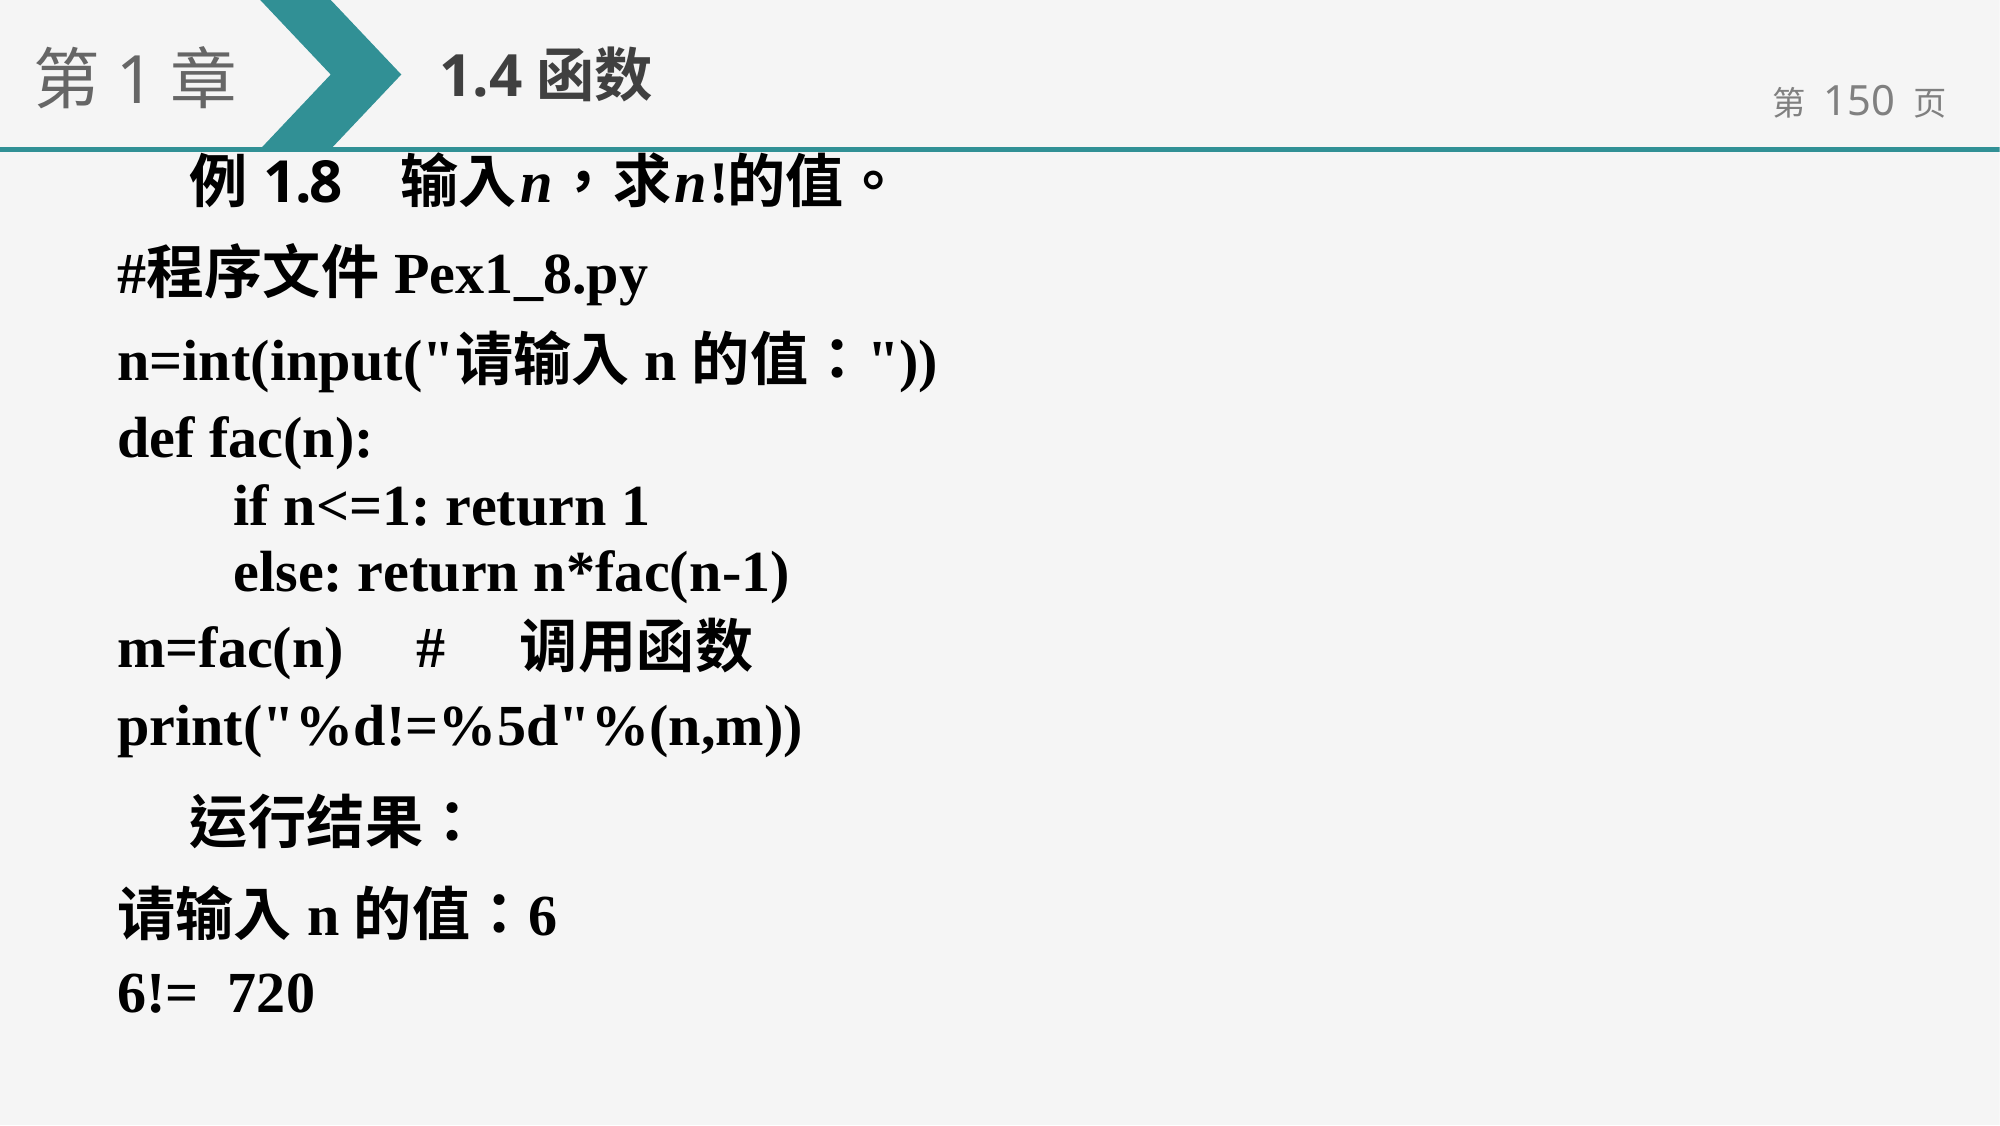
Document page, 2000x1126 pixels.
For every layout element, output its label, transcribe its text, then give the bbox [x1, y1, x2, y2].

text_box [73, 116, 1967, 1057]
text_box [258, 0, 403, 115]
text_box 1.4函数 [424, 31, 1366, 115]
text_box 第1章 [19, 29, 253, 125]
